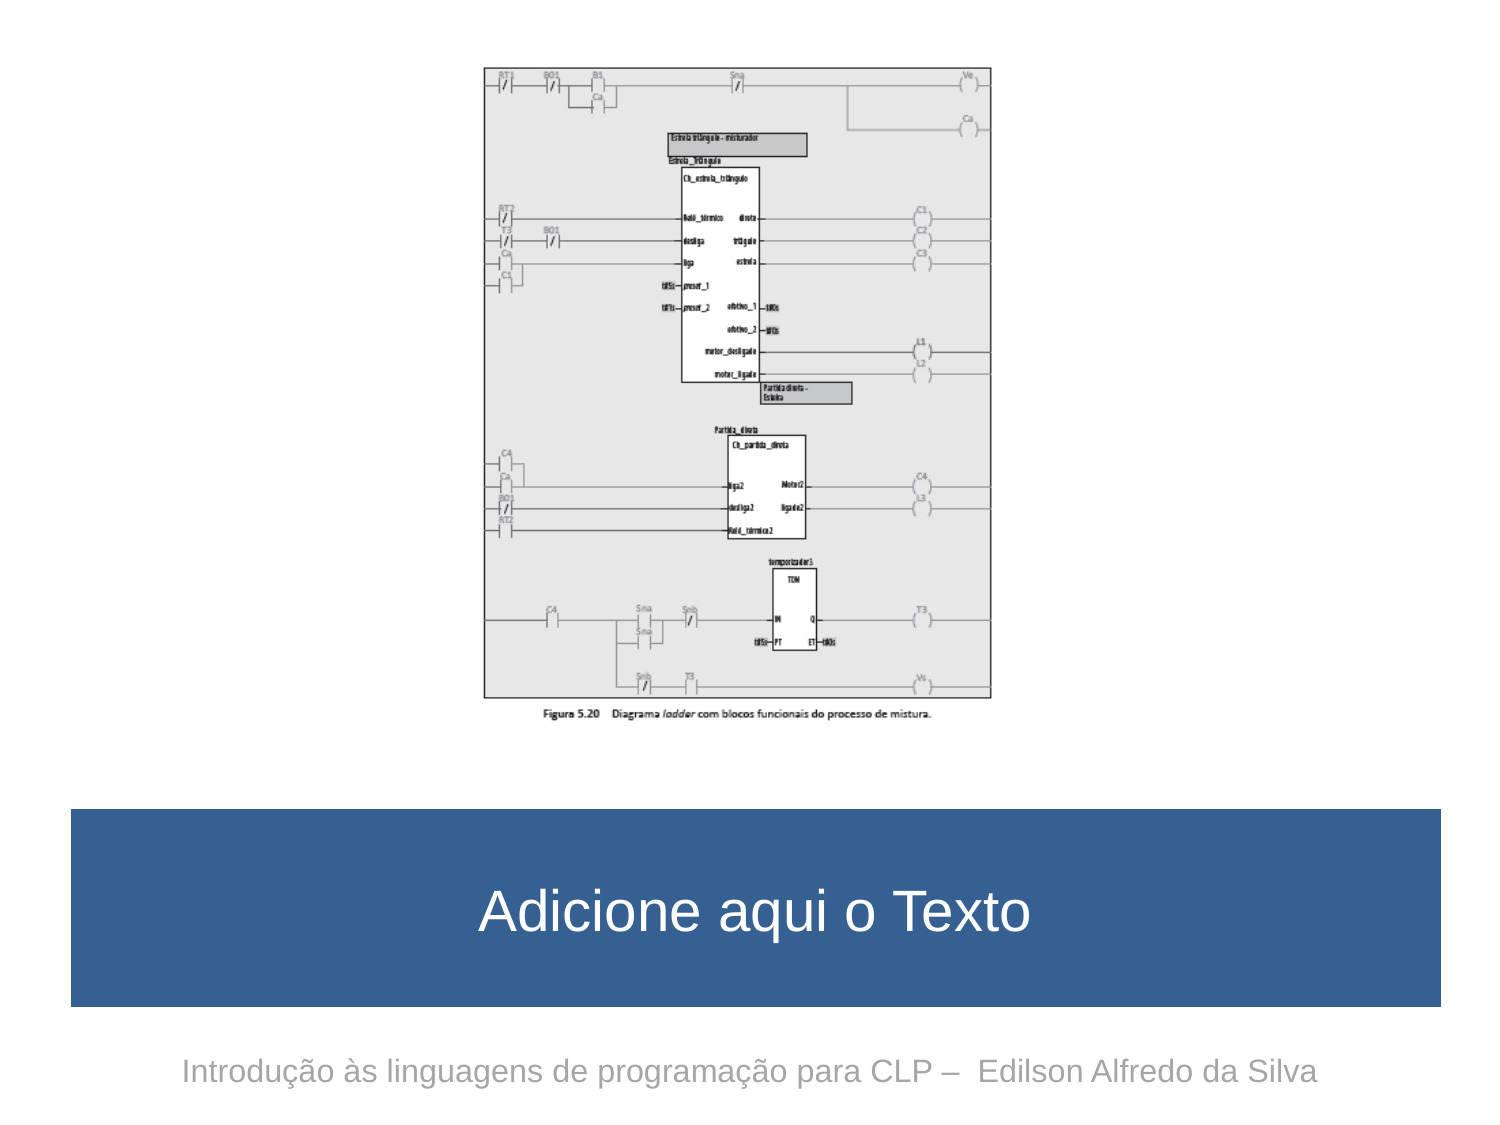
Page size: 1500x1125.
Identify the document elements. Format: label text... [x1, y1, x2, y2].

picture [454, 54, 1012, 730]
text_box Adicione aqui o Texto [70, 808, 1442, 1008]
footer Introdução às linguagens de programação para CLP – Edilson Alfredo da Silva [0, 1042, 1500, 1103]
